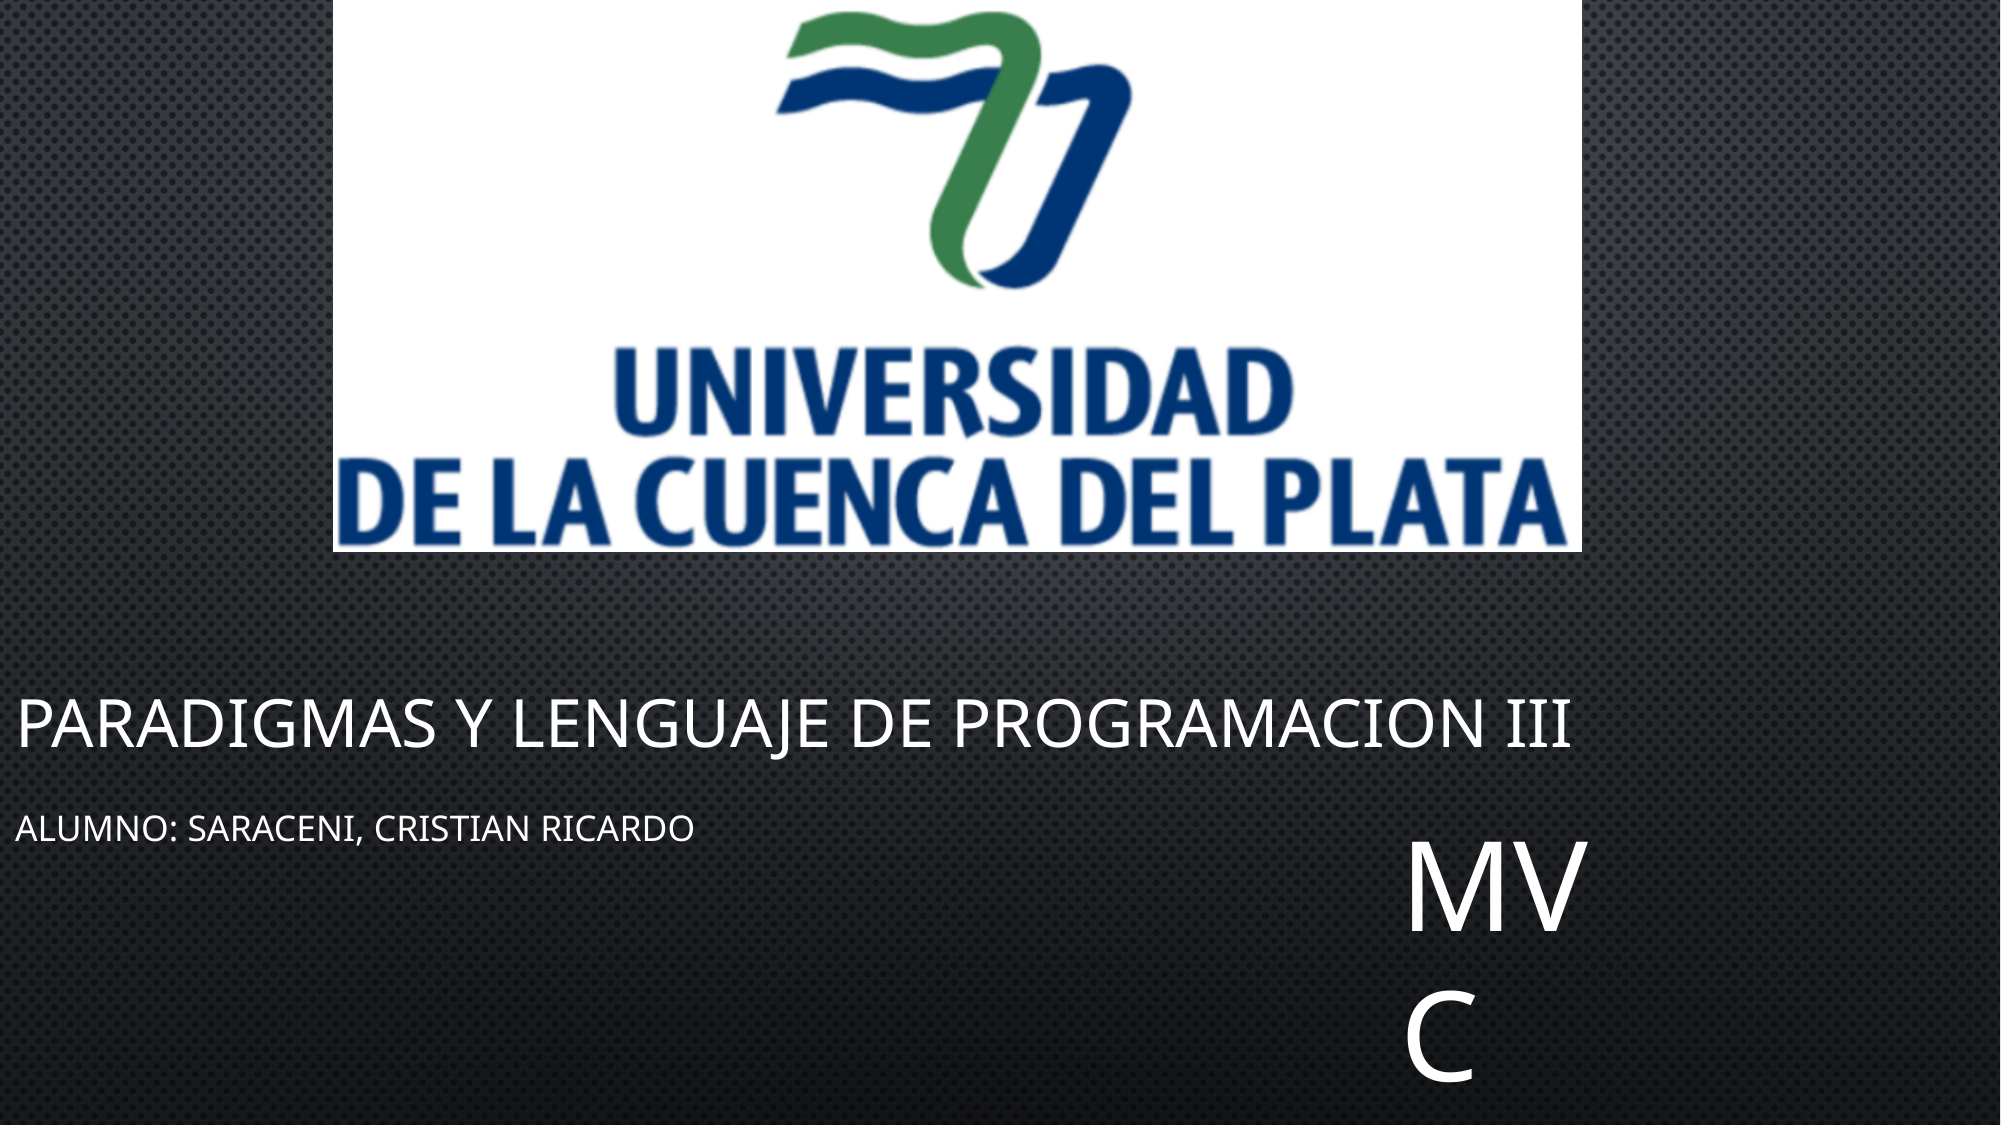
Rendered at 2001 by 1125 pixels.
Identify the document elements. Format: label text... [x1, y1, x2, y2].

title PARADIGMAS Y LENGUAJE DE PROGRAMACION III [0, 564, 1656, 878]
text_box mvc [1385, 903, 1678, 1010]
list ALUMNO: SARACENI, CRISTIAN RICARDO [0, 798, 1625, 857]
picture [333, 0, 1583, 552]
